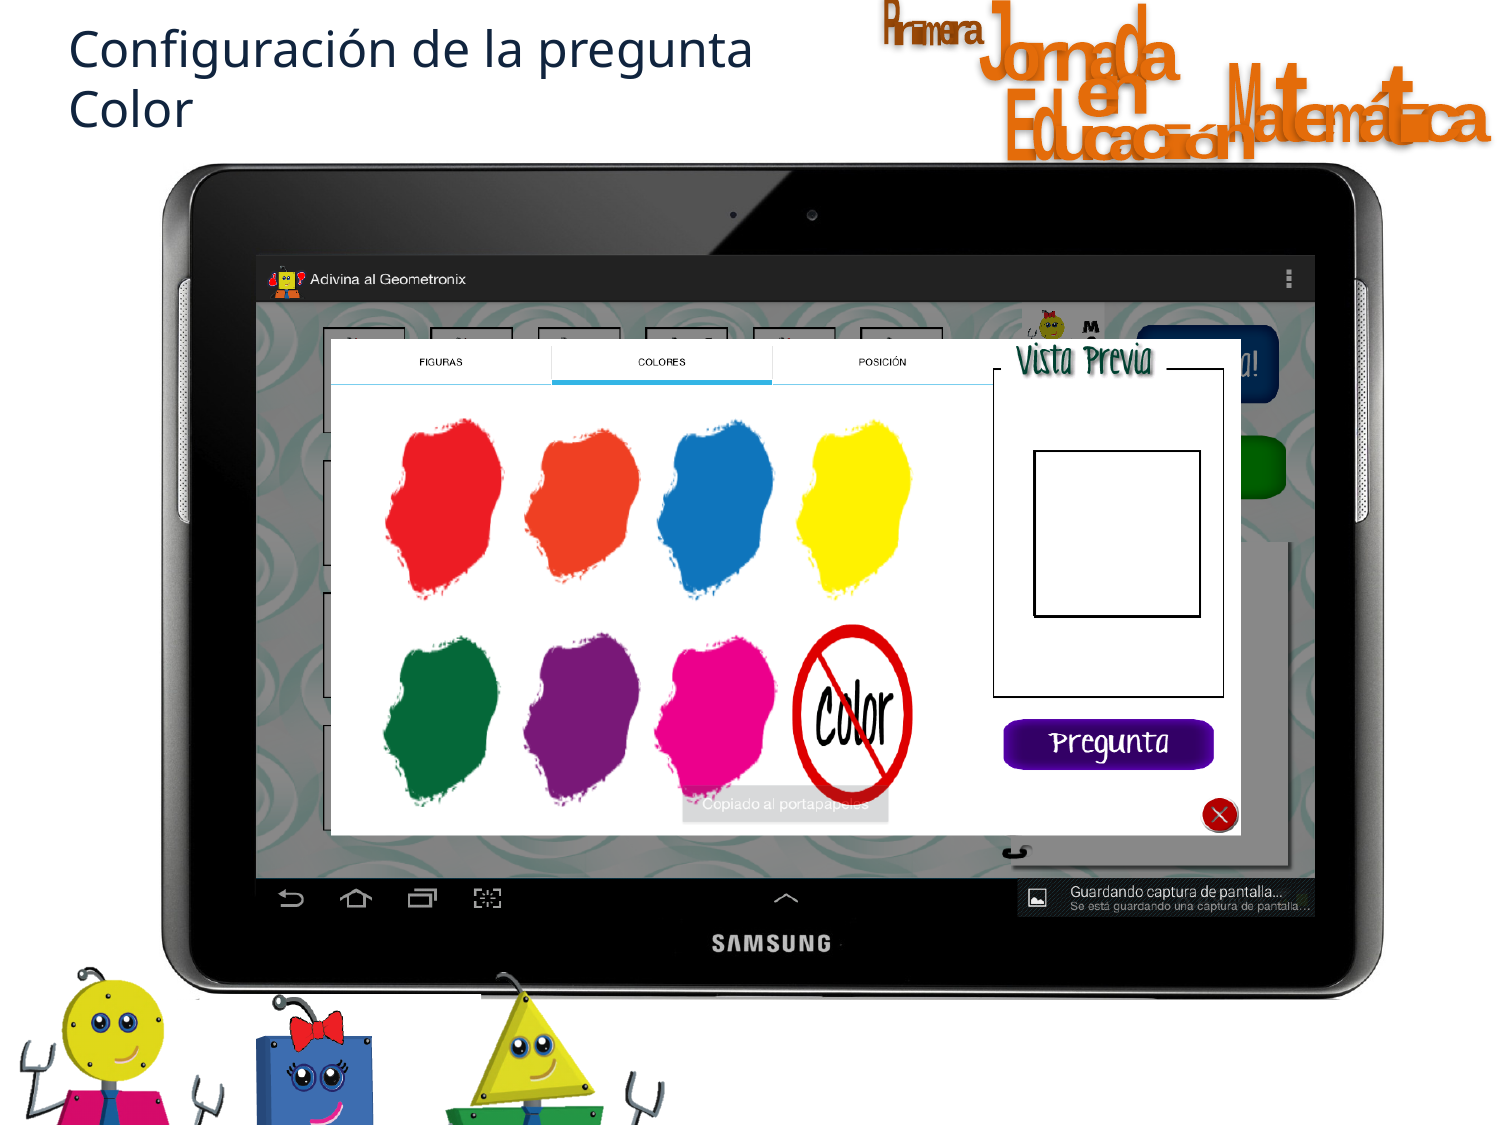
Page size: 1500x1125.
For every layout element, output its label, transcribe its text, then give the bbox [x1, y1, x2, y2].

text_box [19, 959, 668, 1125]
picture [159, 160, 1387, 1001]
title Configuración de la pregunta Color [53, 0, 878, 172]
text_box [883, 0, 1492, 161]
